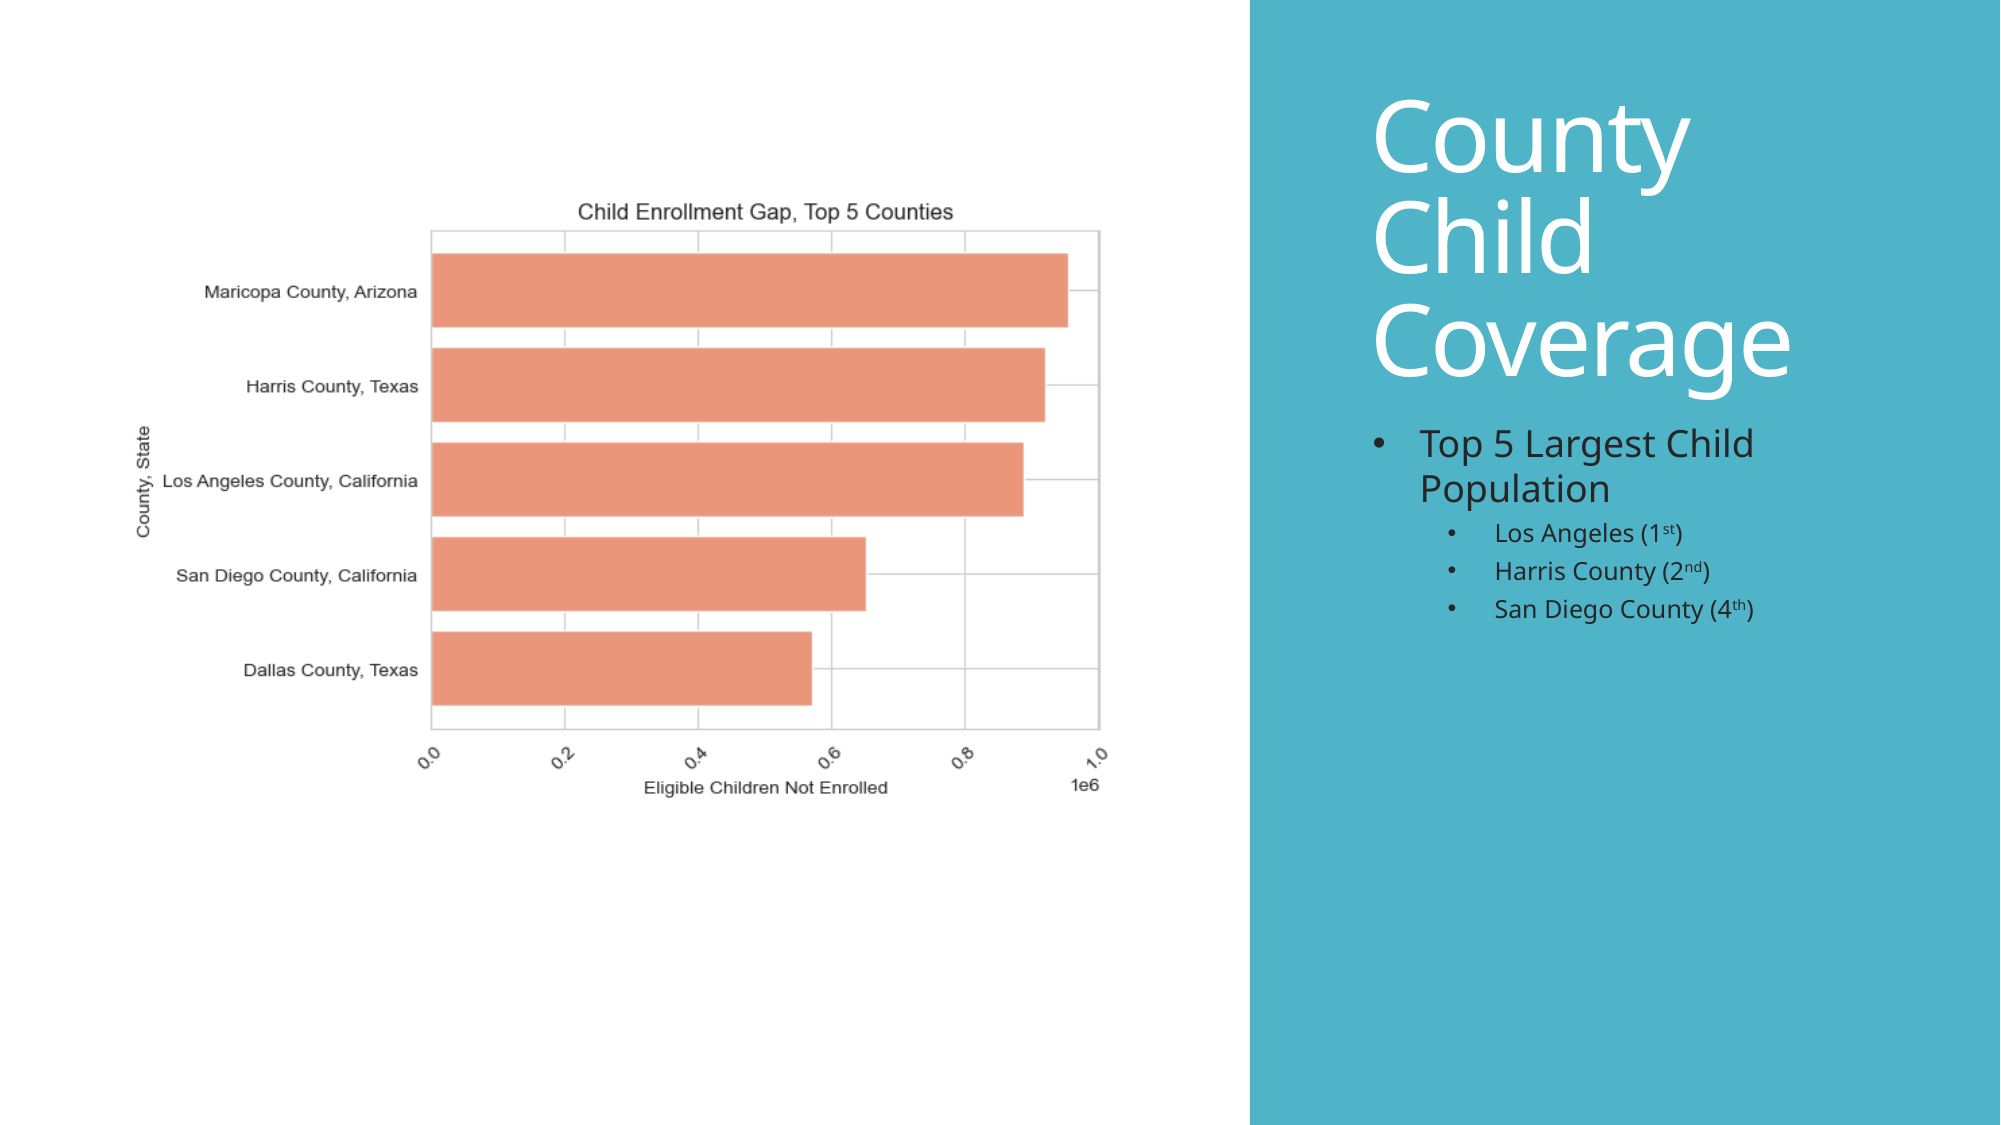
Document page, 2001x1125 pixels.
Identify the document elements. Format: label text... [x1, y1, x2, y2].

title County Child Coverage [1355, 88, 1911, 404]
list Top 5 Largest Child Population Los Angeles (1st) Harris County (2nd) San Diego County (4th) [1357, 412, 1916, 925]
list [124, 190, 1126, 810]
